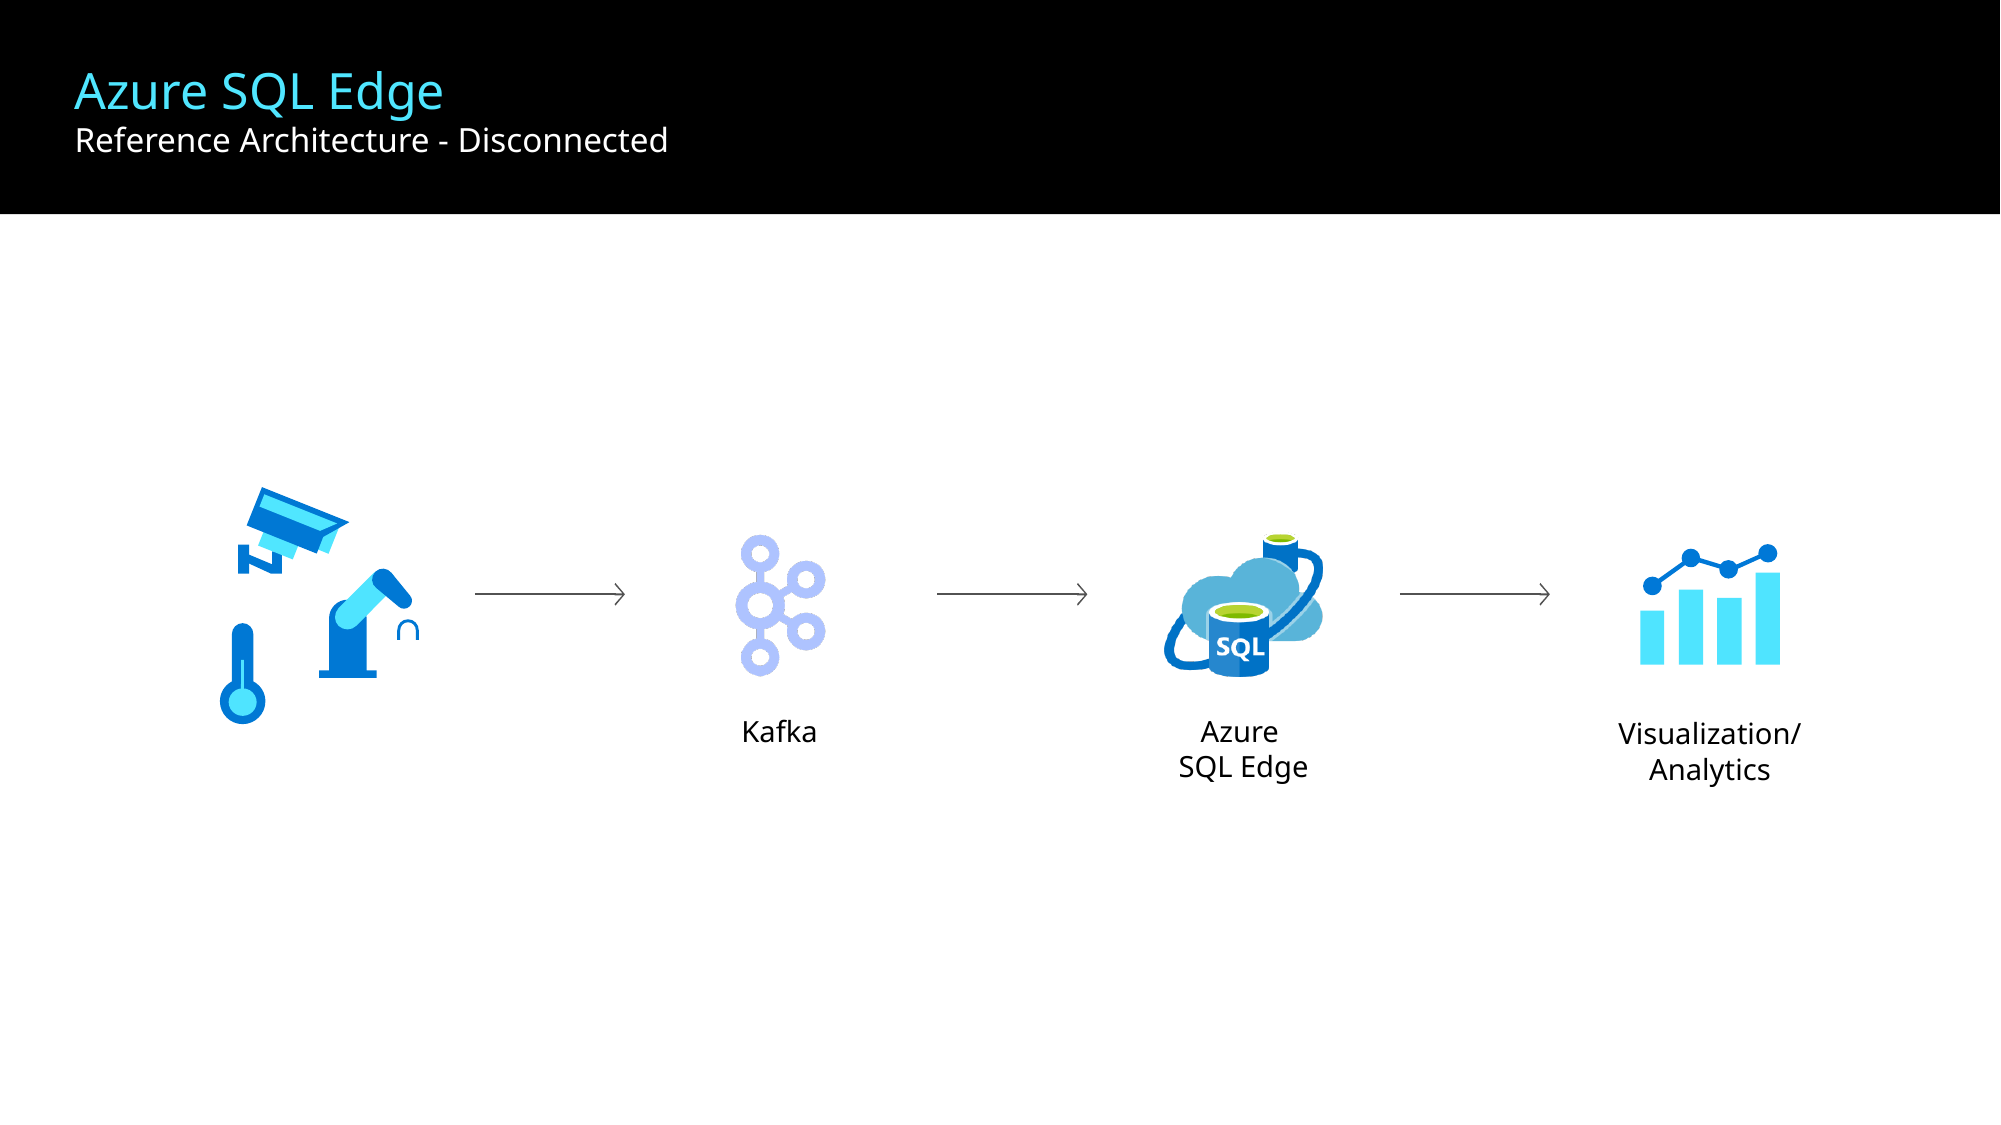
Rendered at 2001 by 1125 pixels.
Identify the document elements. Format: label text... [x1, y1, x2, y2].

text_box [0, 0, 2000, 215]
text_box Azure SQL Edge [1051, 725, 1437, 784]
text_box Azure SQL Edge Reference Architecture - Disconnected [74, 52, 1553, 167]
text_box Kafka [687, 725, 872, 749]
text_box Visualization/ Analytics [1541, 715, 1880, 786]
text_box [219, 484, 1781, 725]
